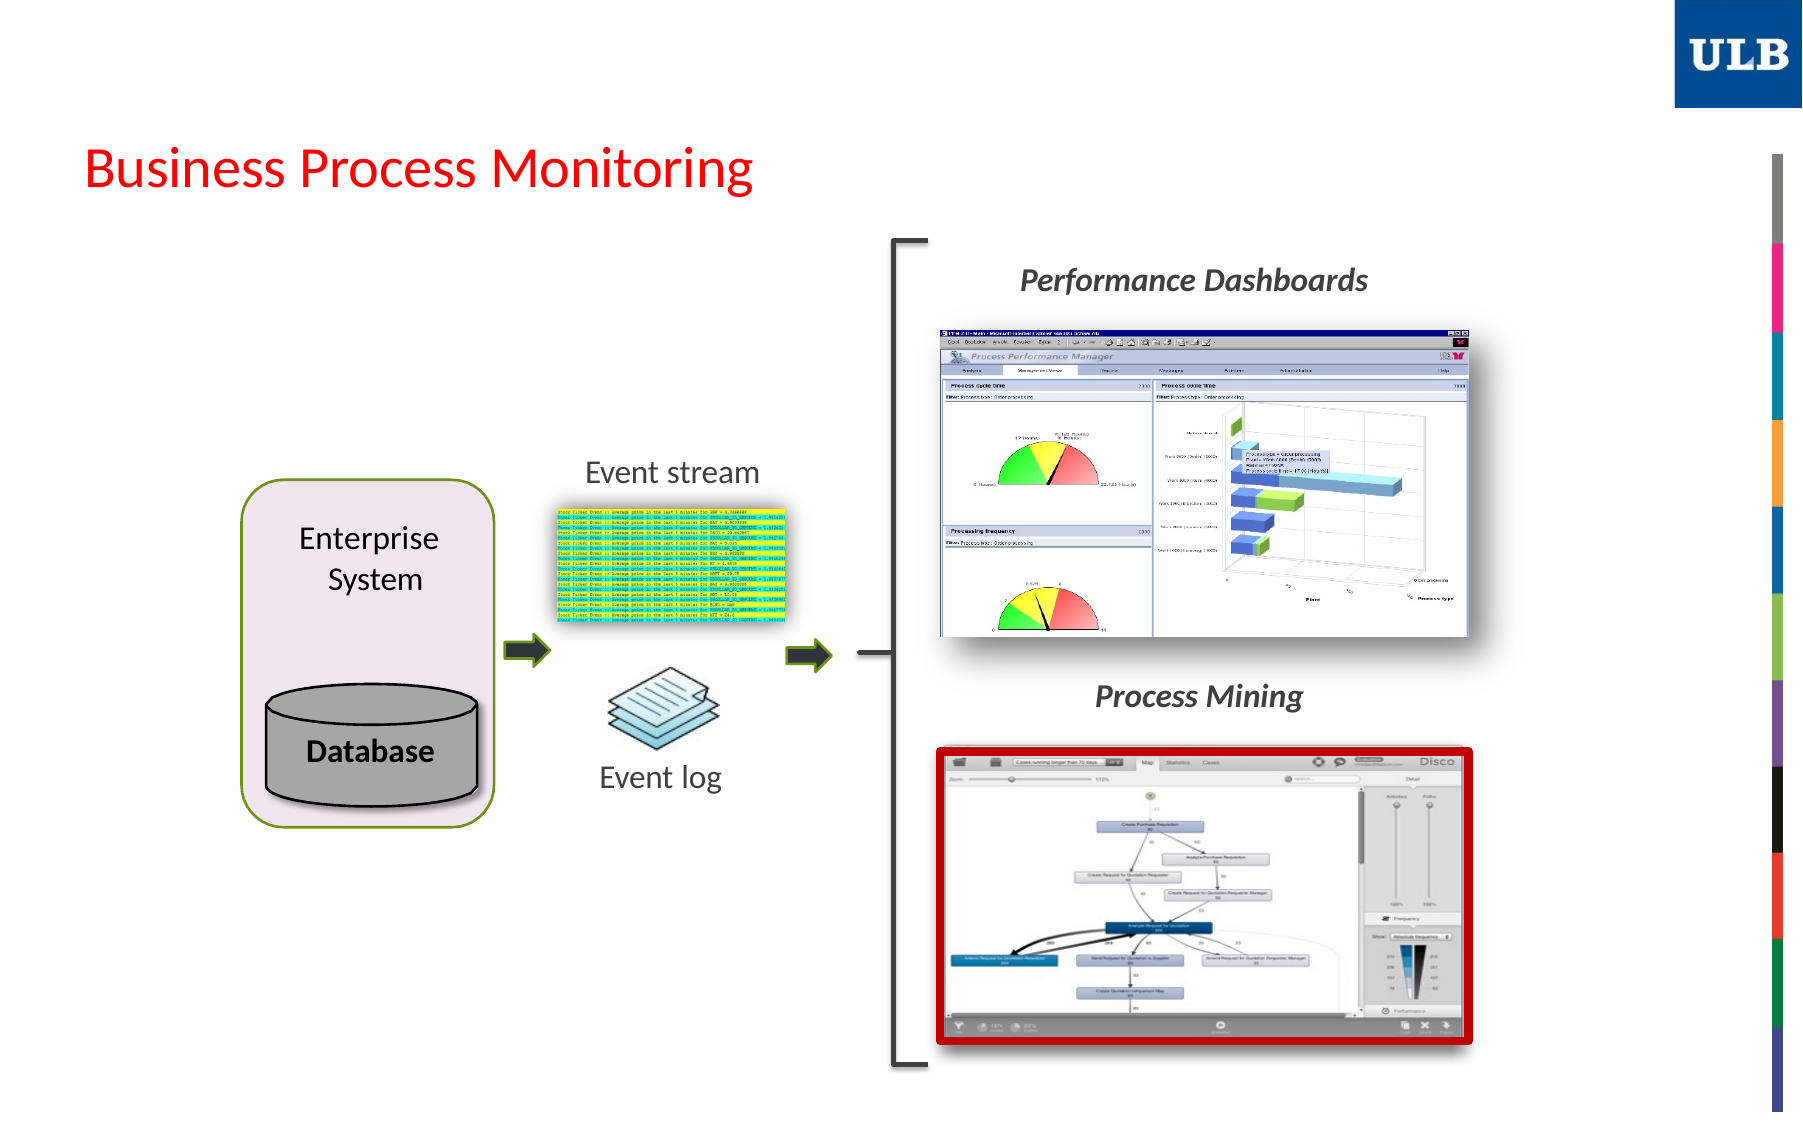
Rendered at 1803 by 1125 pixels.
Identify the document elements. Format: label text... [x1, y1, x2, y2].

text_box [849, 234, 1534, 1078]
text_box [503, 477, 834, 674]
text_box Event stream Enterprise System [297, 448, 766, 479]
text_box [260, 678, 492, 822]
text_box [239, 478, 496, 829]
picture [1772, 420, 1783, 1112]
title Business Process Monitoring [82, 127, 763, 318]
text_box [921, 733, 1486, 1072]
picture [1772, 154, 1783, 333]
picture [607, 674, 721, 751]
text_box Event log [597, 753, 727, 796]
picture [1674, 0, 1802, 108]
